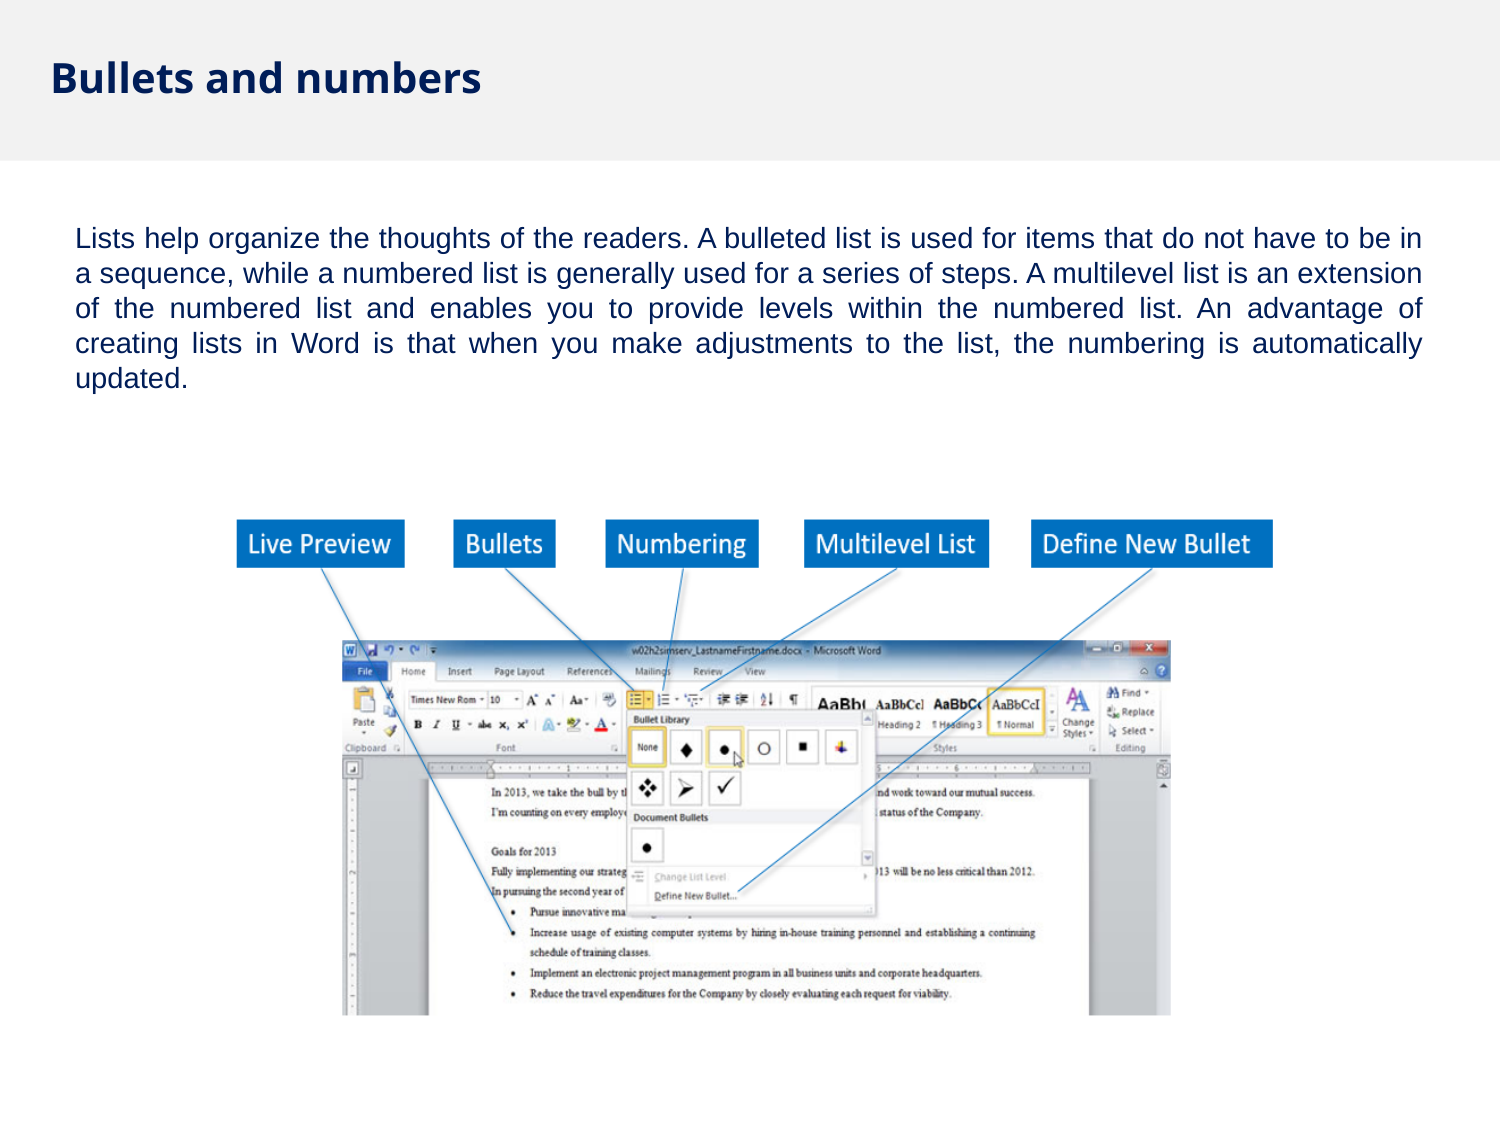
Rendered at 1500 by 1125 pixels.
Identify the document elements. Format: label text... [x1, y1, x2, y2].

text_box Lists help organize the thoughts of the readers. A bulleted list is used for items that do not have to be in a sequence, while a numbered list is generally used for a series of steps. A multilevel list is an extension of the numbered list and enables you to provide levels within the numbered list. An advantage of creating lists in Word is that when you make adjustments to the list, the numbering is automatically updated. [74, 217, 1425, 394]
title Bullets and numbers [50, 50, 1038, 240]
picture [223, 474, 1277, 1038]
